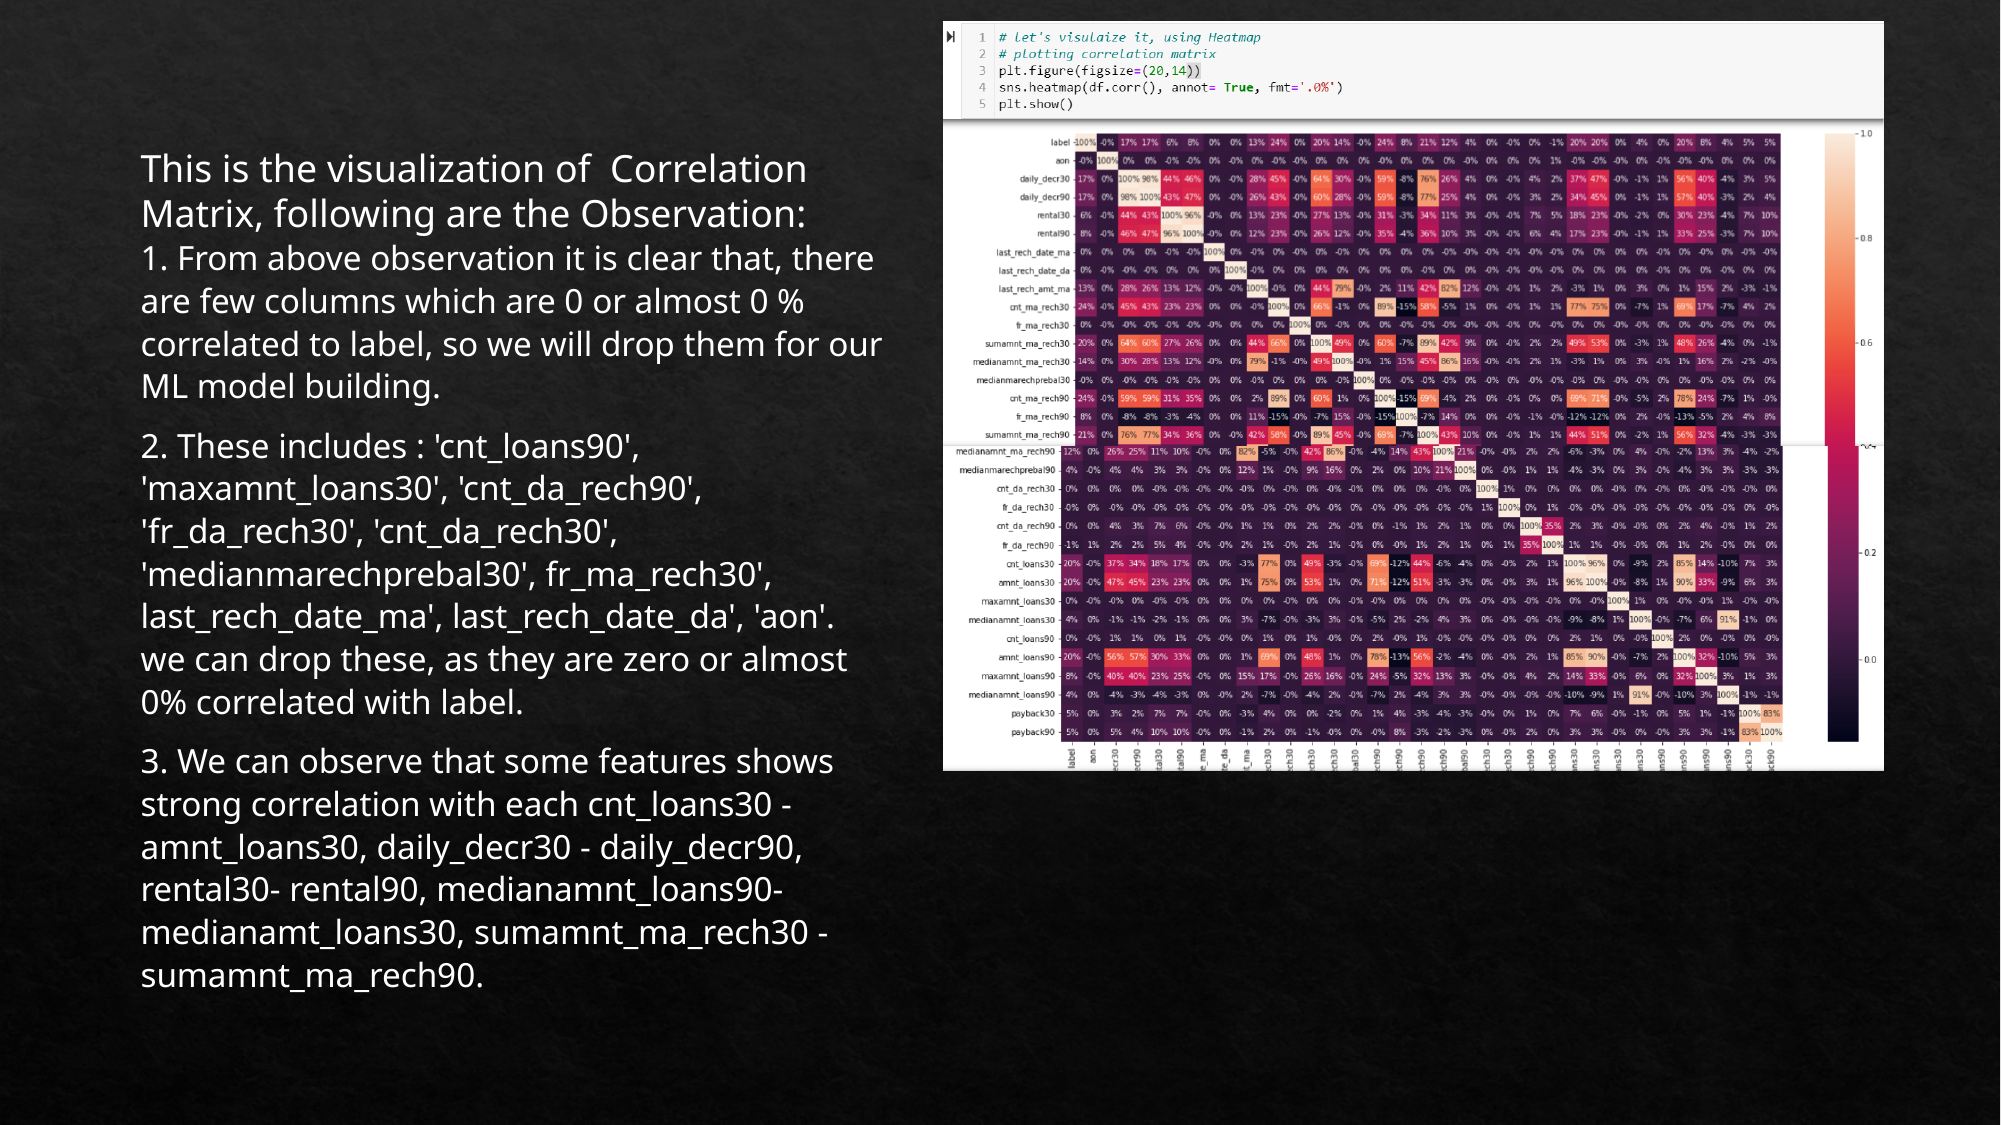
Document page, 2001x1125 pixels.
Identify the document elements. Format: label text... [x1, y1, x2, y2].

text_box This is the visualization of Correlation Matrix, following are the Observation: 1. From above observation it is clear that, there are few columns which are 0 or almost 0 % correlated to label, so we will drop them for our ML model building. 2. These includes : 'cnt_loans90', 'maxamnt_loans30', 'cnt_da_rech90', 'fr_da_rech30', 'cnt_da_rech30', 'medianmarechprebal30', fr_ma_rech30', last_rech_date_ma', last_rech_date_da', 'aon'. we can drop these, as they are zero or almost 0% correlated with label. 3. We can observe that some features shows strong correlation with each cnt_loans30 - amnt_loans30, daily_decr30 - daily_decr90, rental30- rental90, medianamnt_loans90- medianamt_loans30, sumamnt_ma_rech30 -sumamnt_ma_rech90. [125, 137, 905, 1063]
picture [942, 21, 1884, 771]
